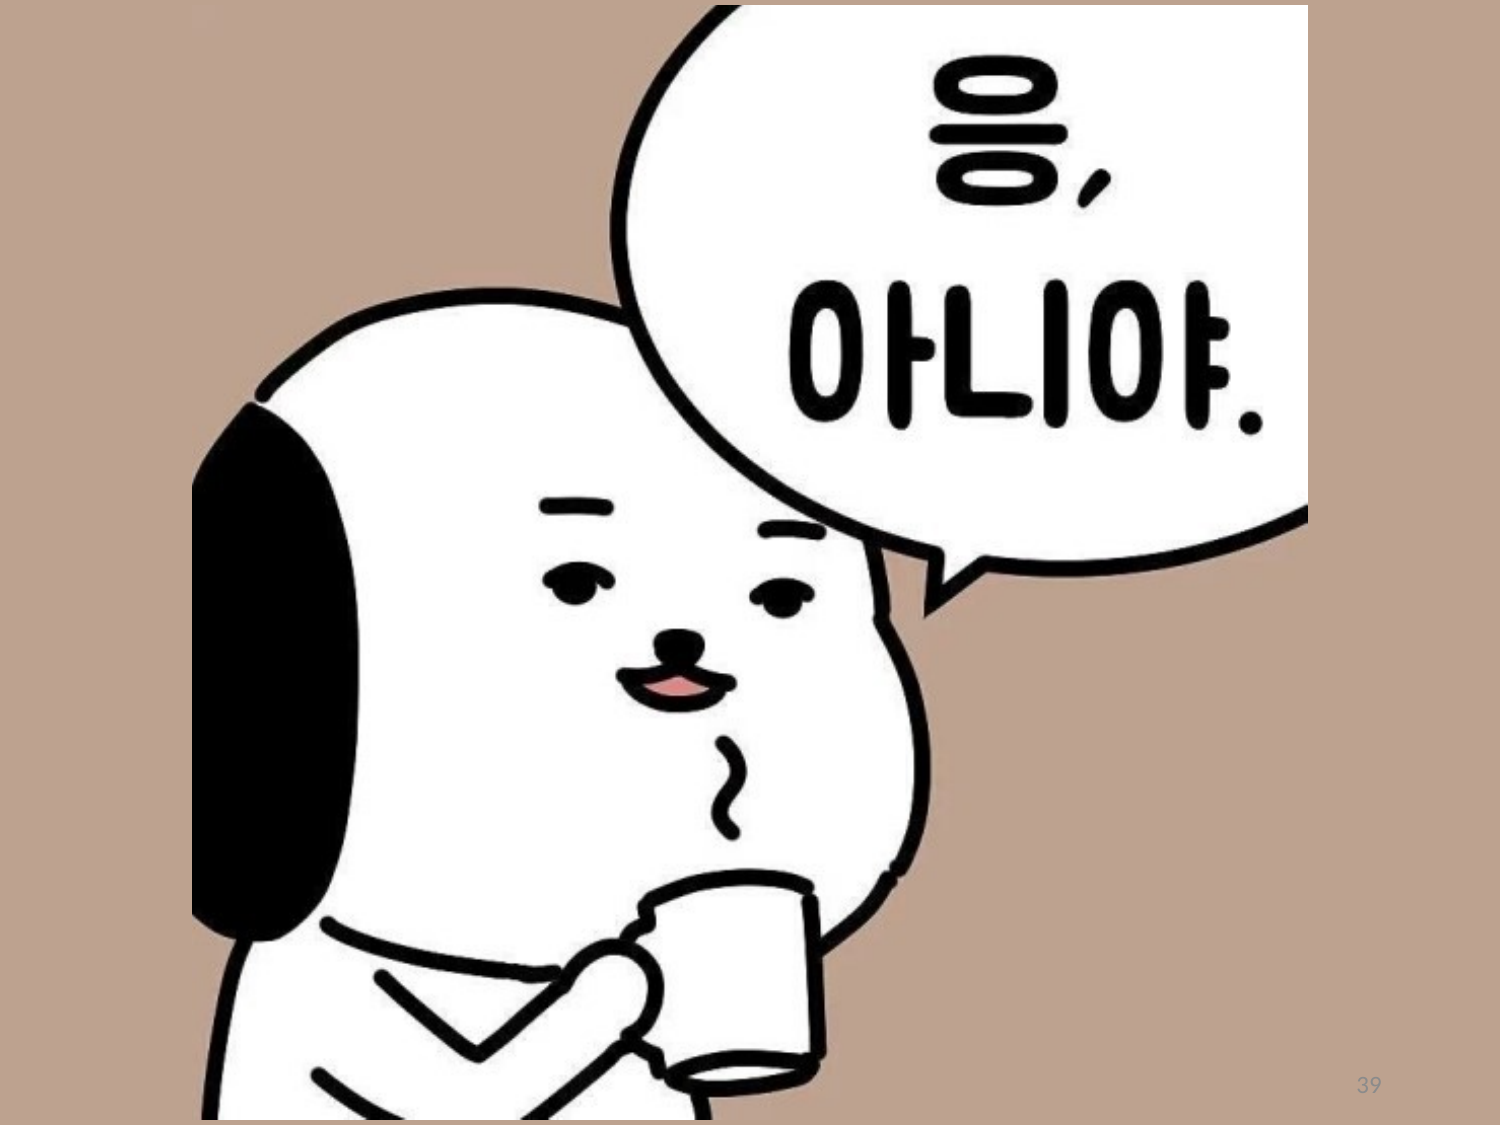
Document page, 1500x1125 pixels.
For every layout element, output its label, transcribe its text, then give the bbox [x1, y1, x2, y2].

picture [192, 5, 1308, 1120]
slide_number 39 [1308, 1057, 1397, 1111]
